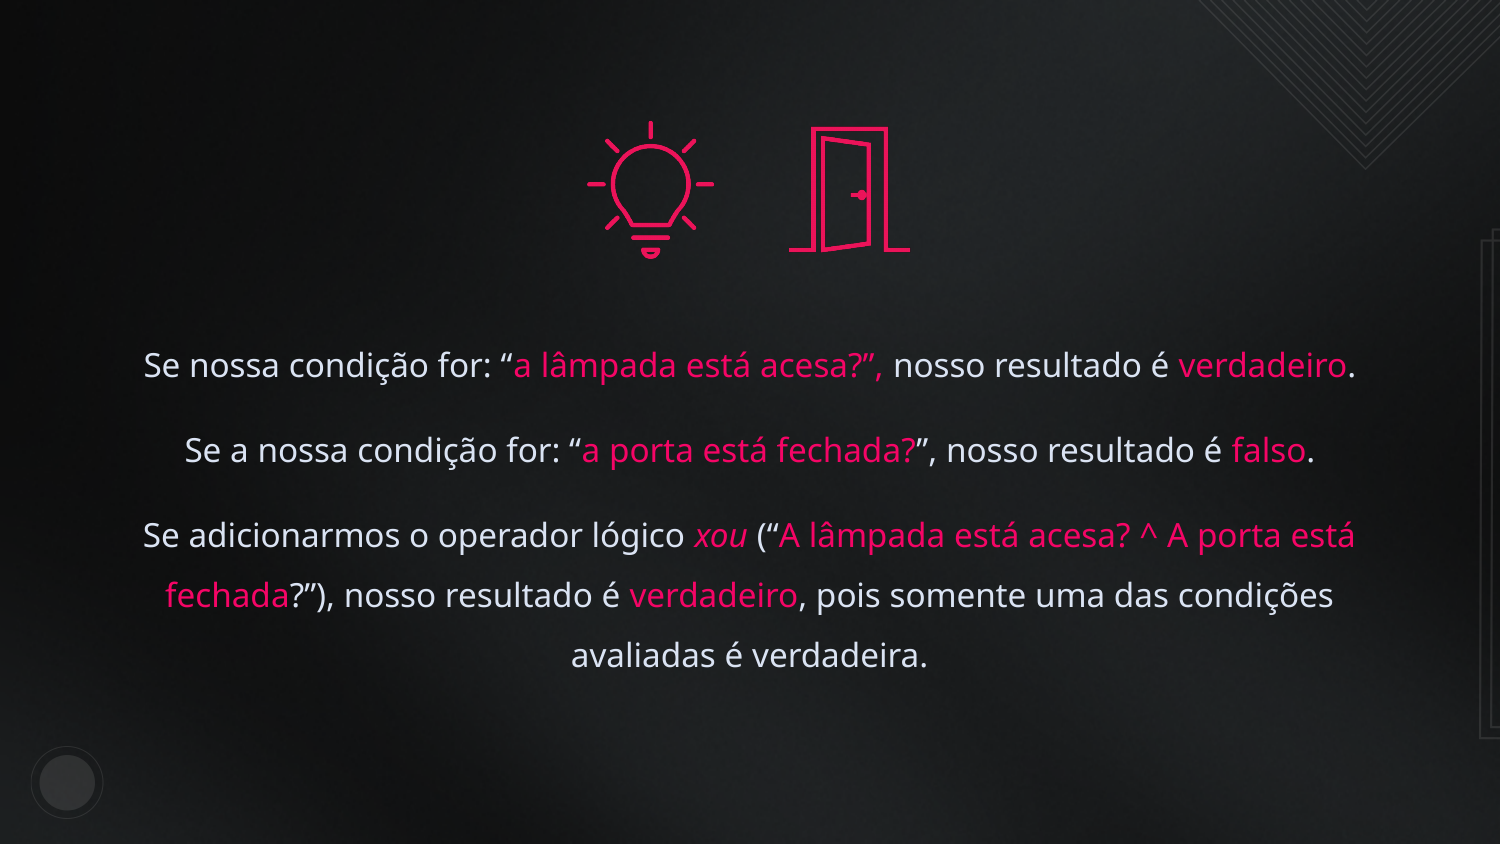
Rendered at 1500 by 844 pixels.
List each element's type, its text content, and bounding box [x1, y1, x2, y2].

picture [0, 0, 1500, 844]
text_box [575, 113, 925, 266]
text_box Se nossa condição for: “a lâmpada está acesa?”, nosso resultado é verdadeiro. Se a nossa condição for: “a porta está fechada?”, nosso resultado é falso. Se adicionarmos o operador lógico xou (“A lâmpada está acesa? ^ A porta está fechada?”), nosso resultado é verdadeiro, pois somente uma das condições avaliadas é verdadeira. [121, 316, 1379, 682]
